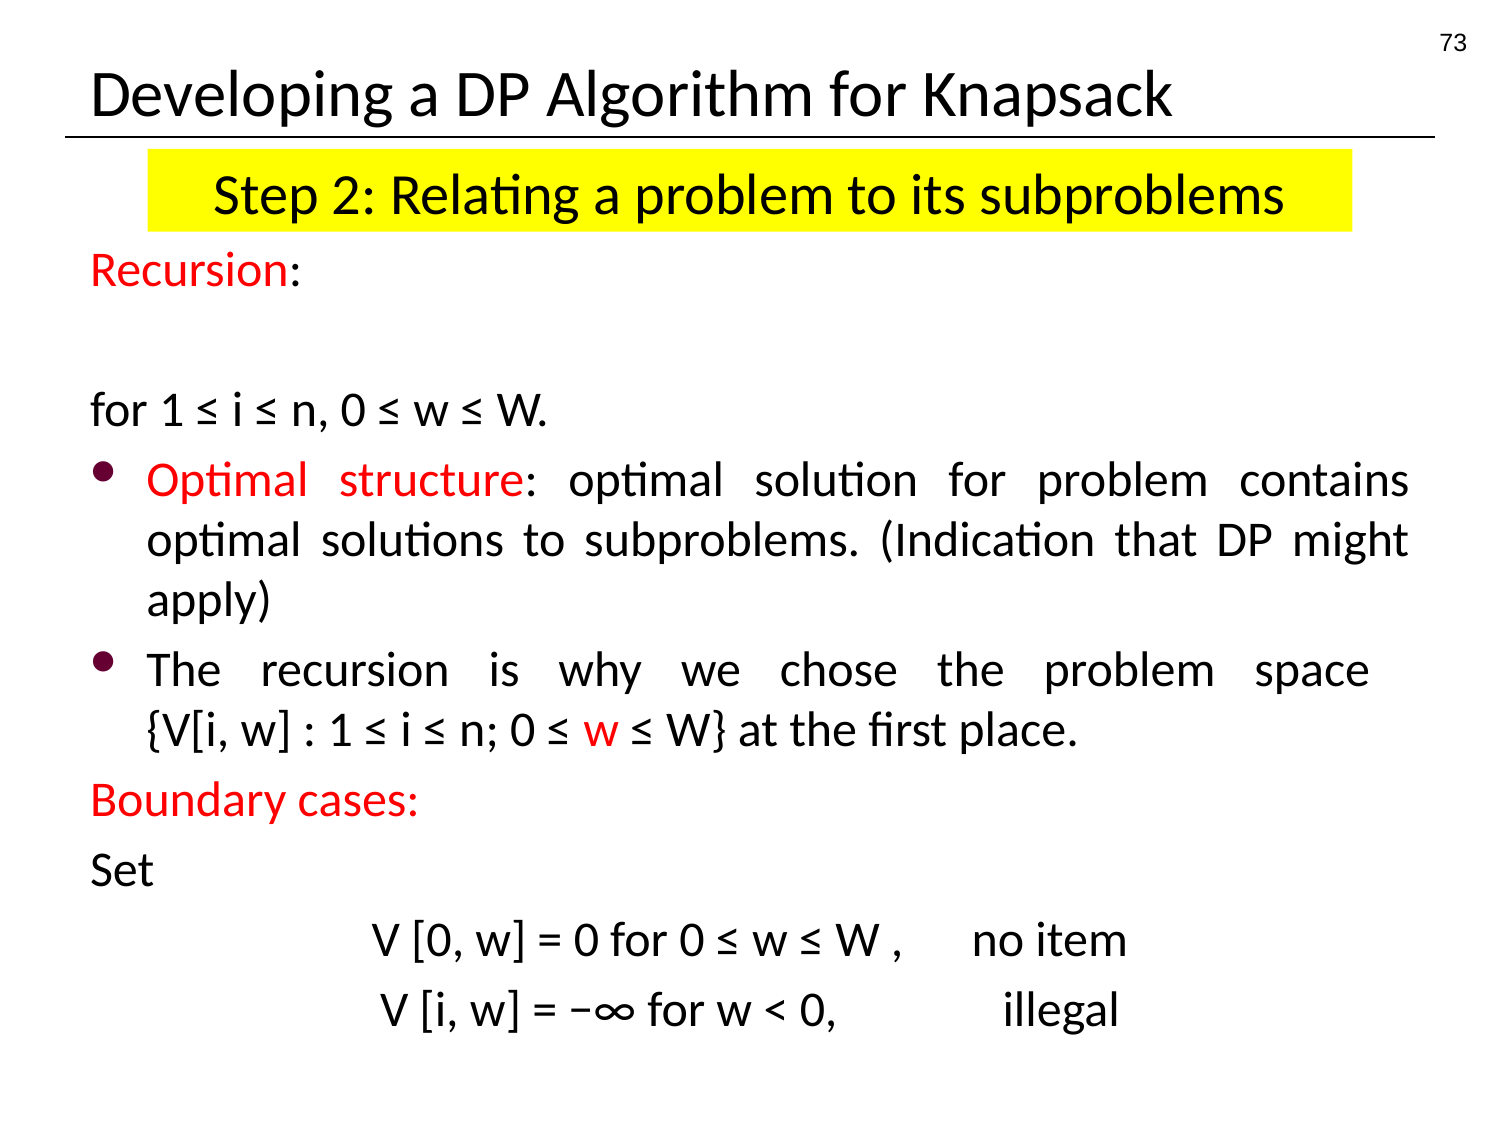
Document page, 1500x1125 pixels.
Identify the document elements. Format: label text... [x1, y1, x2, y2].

title Developing a DP Algorithm for Knapsack [75, 20, 1425, 138]
slide_number 73 [1131, 18, 1483, 62]
text_box [147, 148, 1353, 232]
